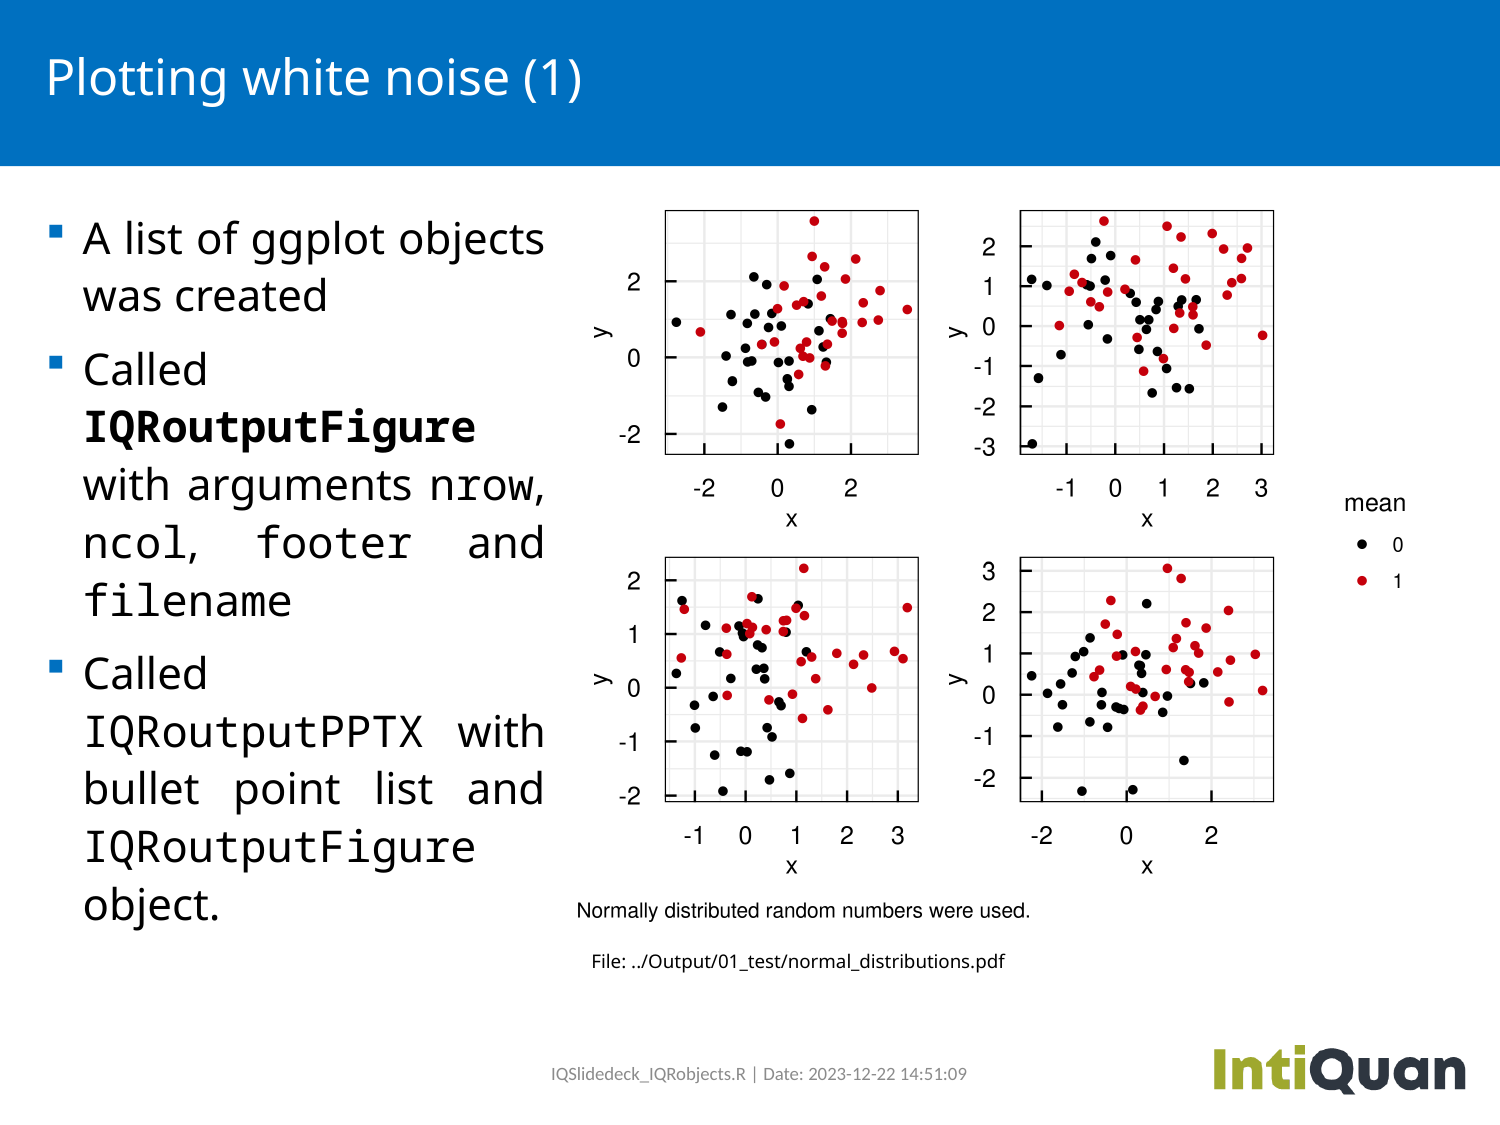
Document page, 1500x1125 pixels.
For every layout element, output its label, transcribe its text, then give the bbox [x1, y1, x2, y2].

list A list of ggplot objects was created Called IQRoutputFigure with arguments nrow, ncol, footer and filename Called IQRoutputPPTX with bullet point list and IQRoutputFigure object. [30, 197, 561, 1014]
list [576, 197, 1464, 928]
picture [1211, 1039, 1466, 1101]
title Plotting white noise (1) [0, 0, 1500, 167]
footer IQSlidedeck_IQRobjects.R | Date: 2023-12-22 14:51:09 [323, 1042, 1194, 1103]
list File: ../Output/01_test/normal_distributions.pdf [576, 940, 1464, 1014]
